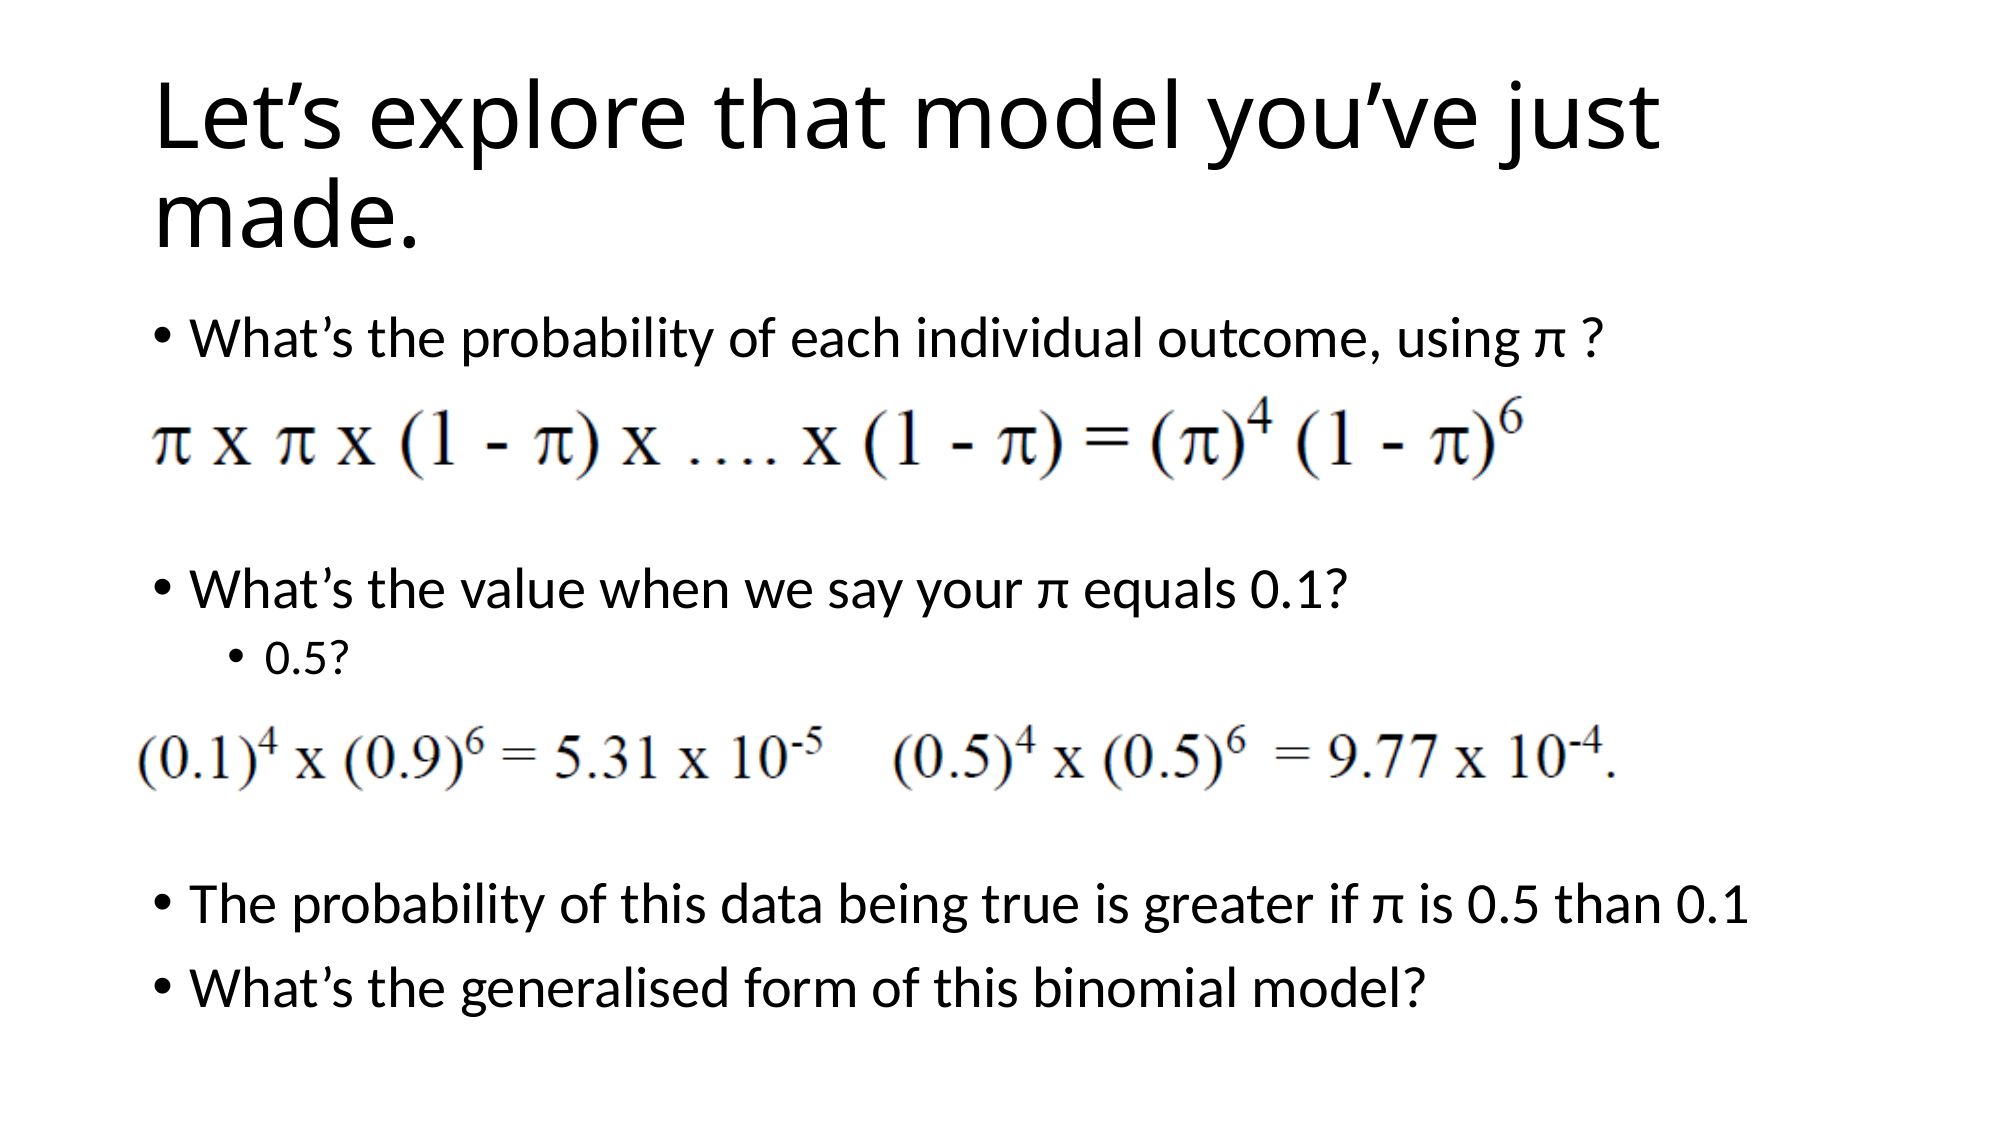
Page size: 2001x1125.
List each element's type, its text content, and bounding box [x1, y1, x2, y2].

picture [864, 695, 1639, 812]
list What’s the probability of each individual outcome, using π ? What’s the value when we say your π equals 0.1? 0.5? The probability of this data being true is greater if π is 0.5 than 0.1 What’s the generalised form of this binomial model? [137, 299, 1863, 1014]
picture [111, 708, 840, 812]
title Let’s explore that model you’ve just made. [137, 59, 1863, 278]
picture [137, 381, 1541, 508]
